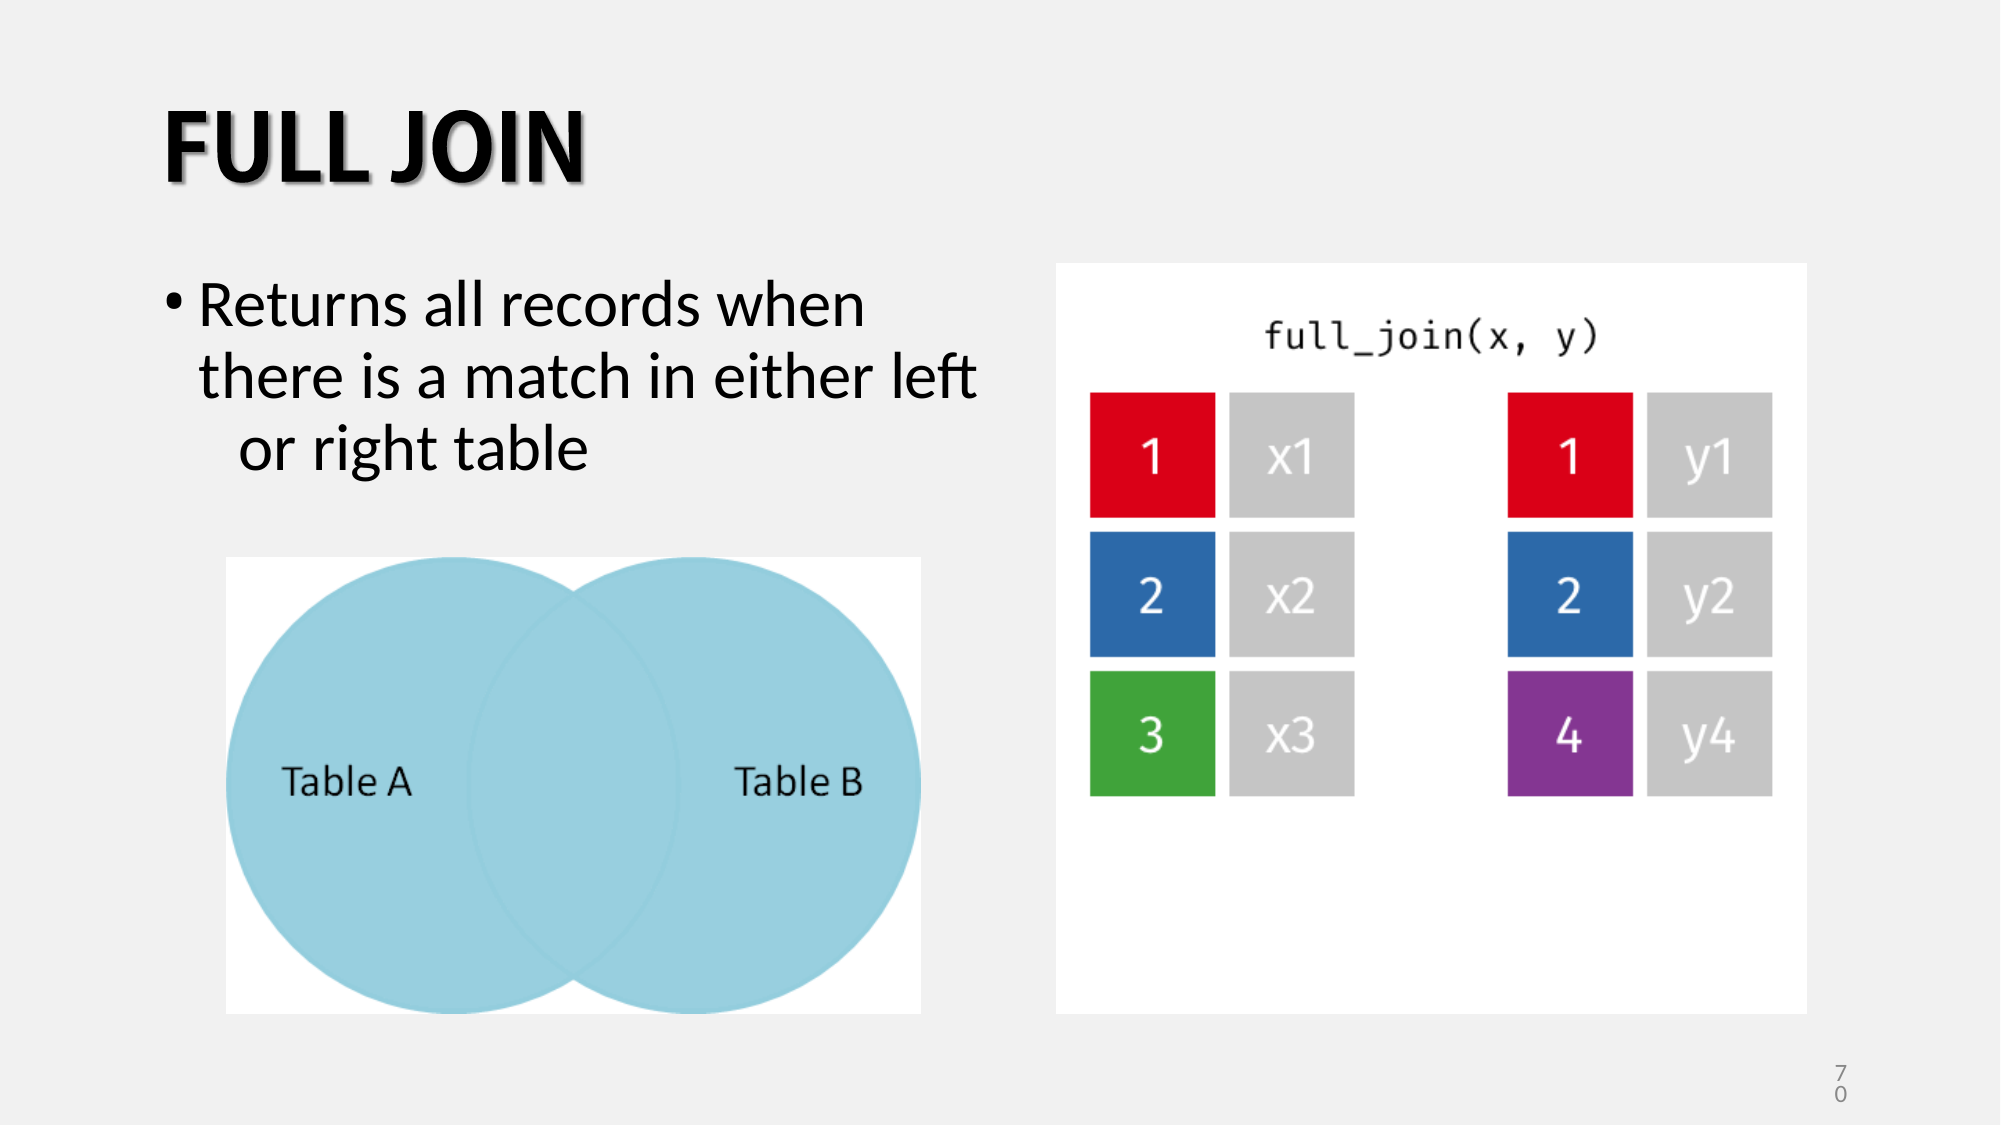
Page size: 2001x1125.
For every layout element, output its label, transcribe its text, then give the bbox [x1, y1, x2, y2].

text_box Returns all records when there is a match in either left or right table [159, 256, 985, 484]
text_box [104, 67, 650, 269]
slide_number 70 [1802, 1060, 1856, 1090]
picture [1055, 262, 1807, 1014]
picture [225, 557, 921, 1014]
